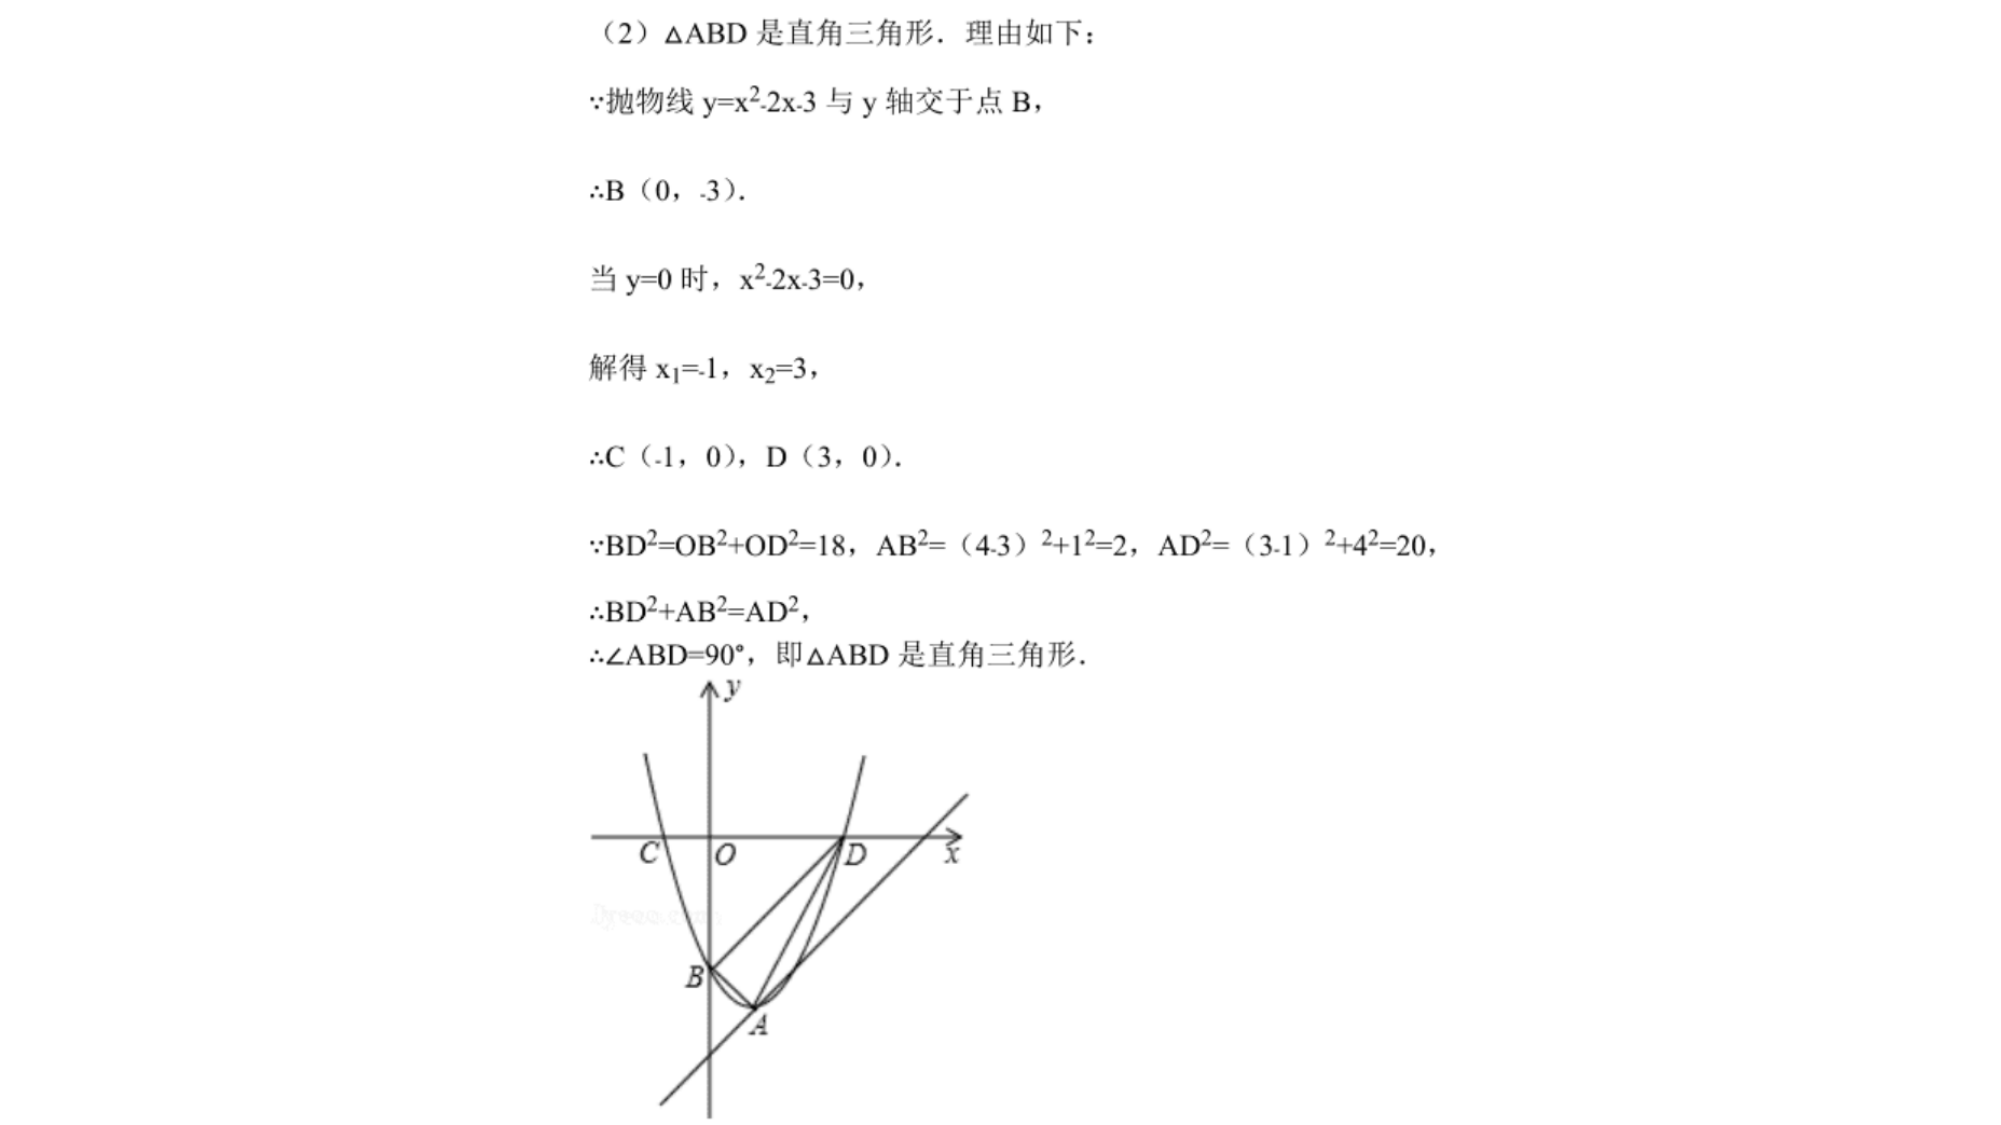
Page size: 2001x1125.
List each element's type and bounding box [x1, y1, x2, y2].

picture [533, 0, 1467, 1125]
